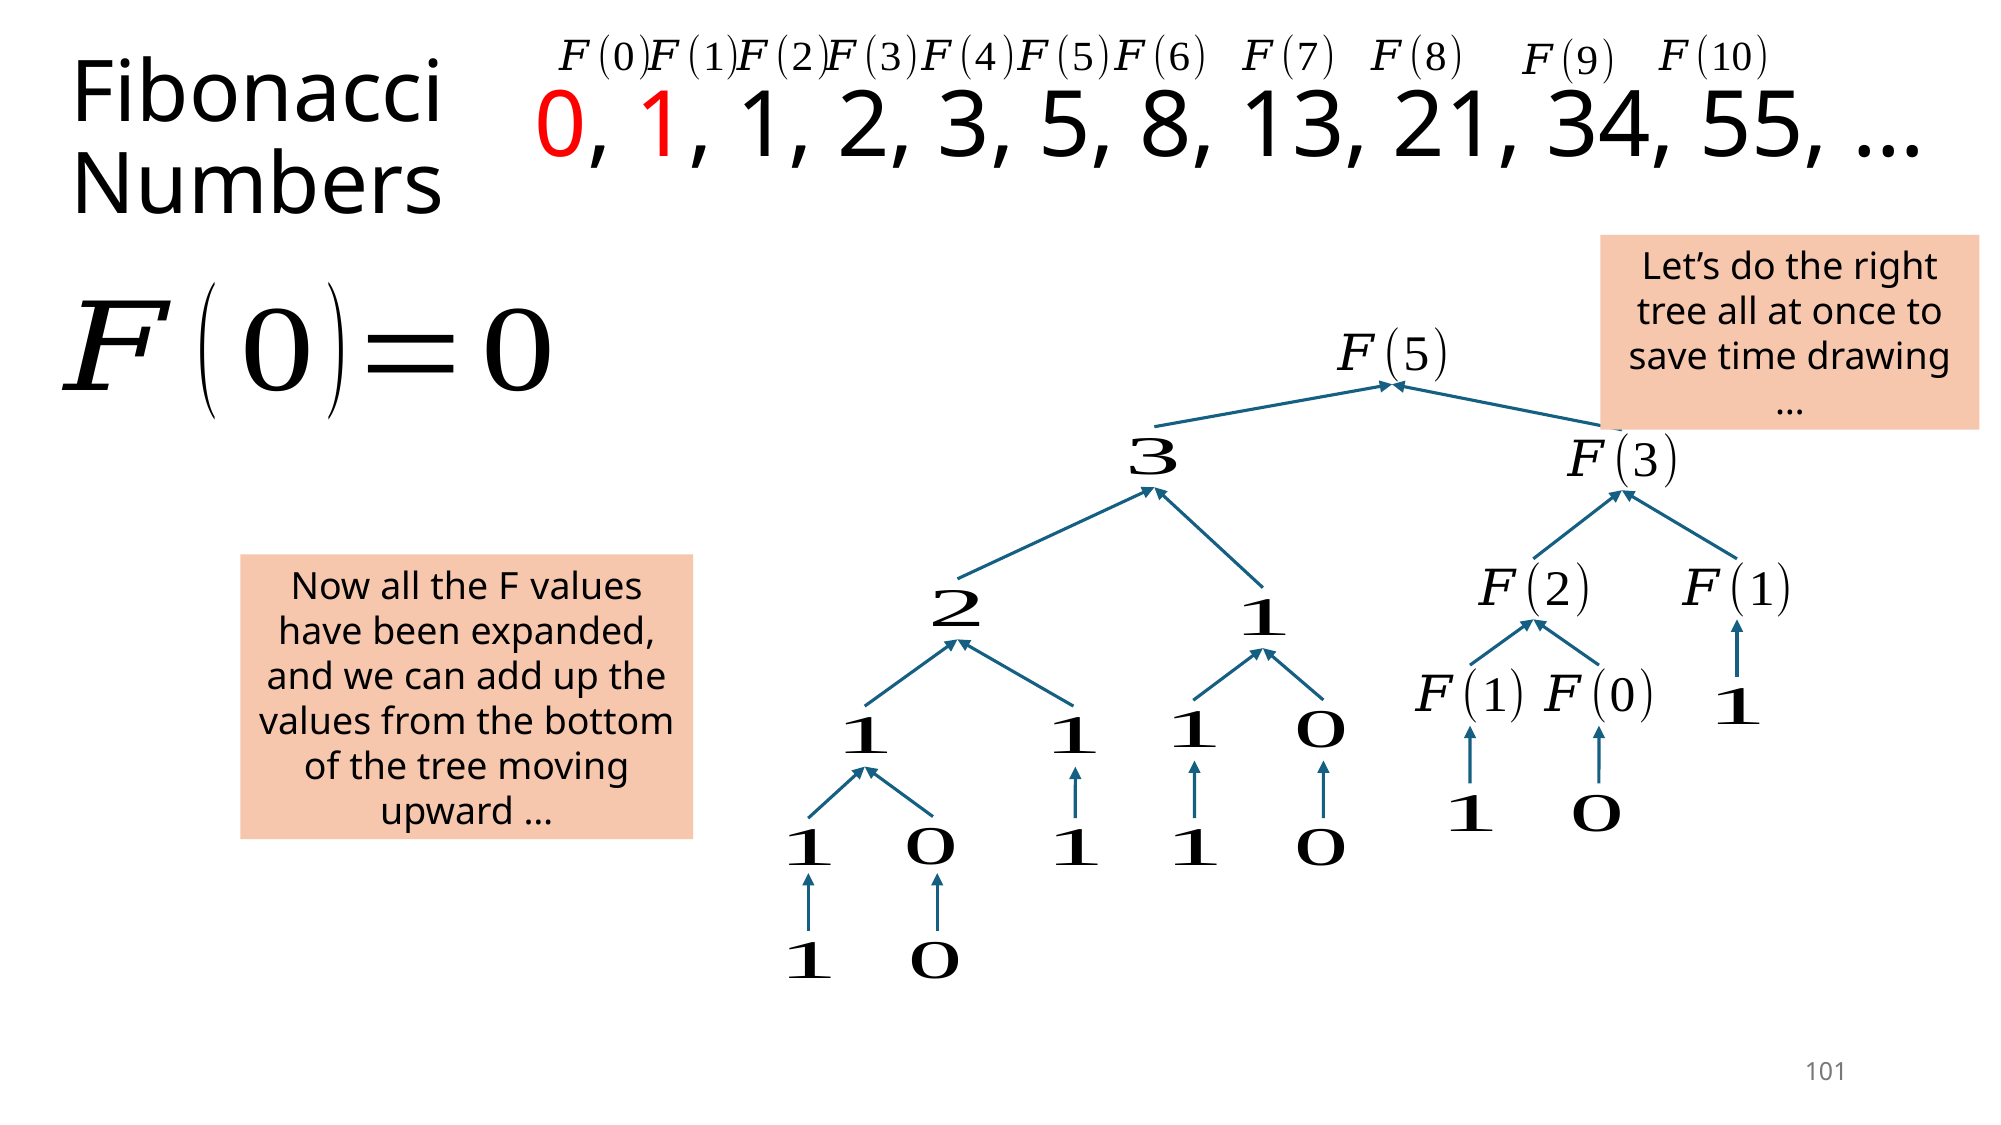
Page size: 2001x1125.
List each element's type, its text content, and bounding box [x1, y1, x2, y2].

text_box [956, 638, 1074, 707]
text_box Let’s do the right tree all at once to save time drawing … [1600, 234, 1980, 430]
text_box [864, 766, 934, 818]
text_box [1153, 486, 1264, 589]
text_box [1469, 618, 1532, 666]
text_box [1621, 489, 1738, 560]
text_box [1153, 383, 1391, 428]
slide_number 101 [1412, 1042, 1863, 1103]
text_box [956, 486, 1153, 580]
text_box Now all the F values have been expanded, and we can add up the values from the bottom of the tree moving upward … [240, 554, 694, 840]
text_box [1391, 383, 1623, 431]
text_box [555, 30, 1905, 185]
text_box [1262, 647, 1324, 701]
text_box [864, 638, 956, 707]
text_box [807, 766, 866, 819]
title Fibonacci Numbers [55, 31, 462, 249]
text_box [1192, 647, 1262, 701]
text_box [1532, 489, 1621, 560]
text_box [1532, 618, 1600, 666]
